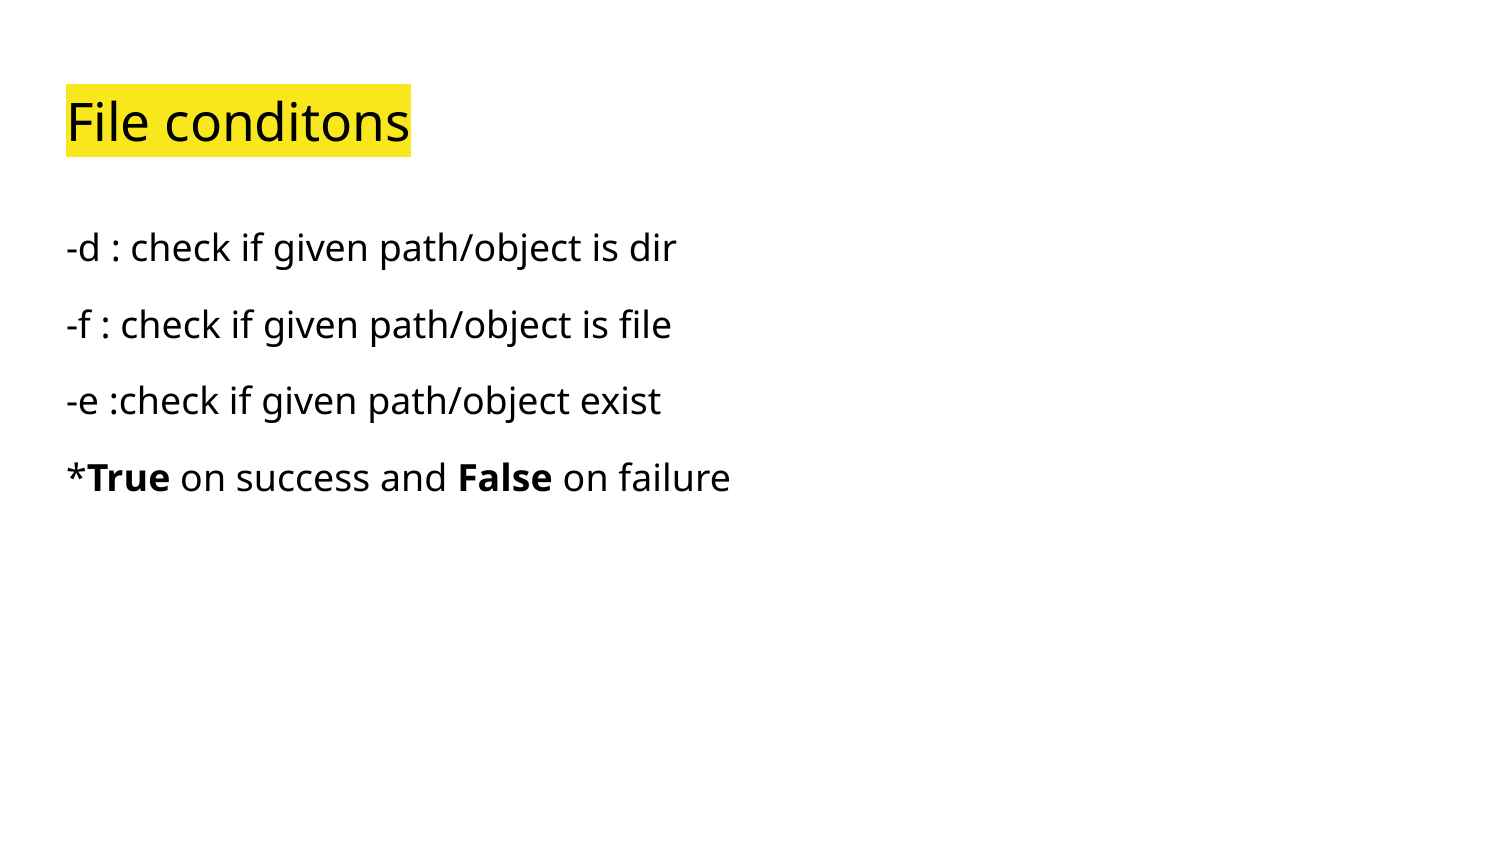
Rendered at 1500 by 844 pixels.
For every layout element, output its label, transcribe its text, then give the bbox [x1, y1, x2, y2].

list -d : check if given path/object is dir -f : check if given path/object is file -e :check if given path/object exist *True on success and False on failure [51, 202, 1449, 750]
title File conditons [51, 72, 1449, 167]
